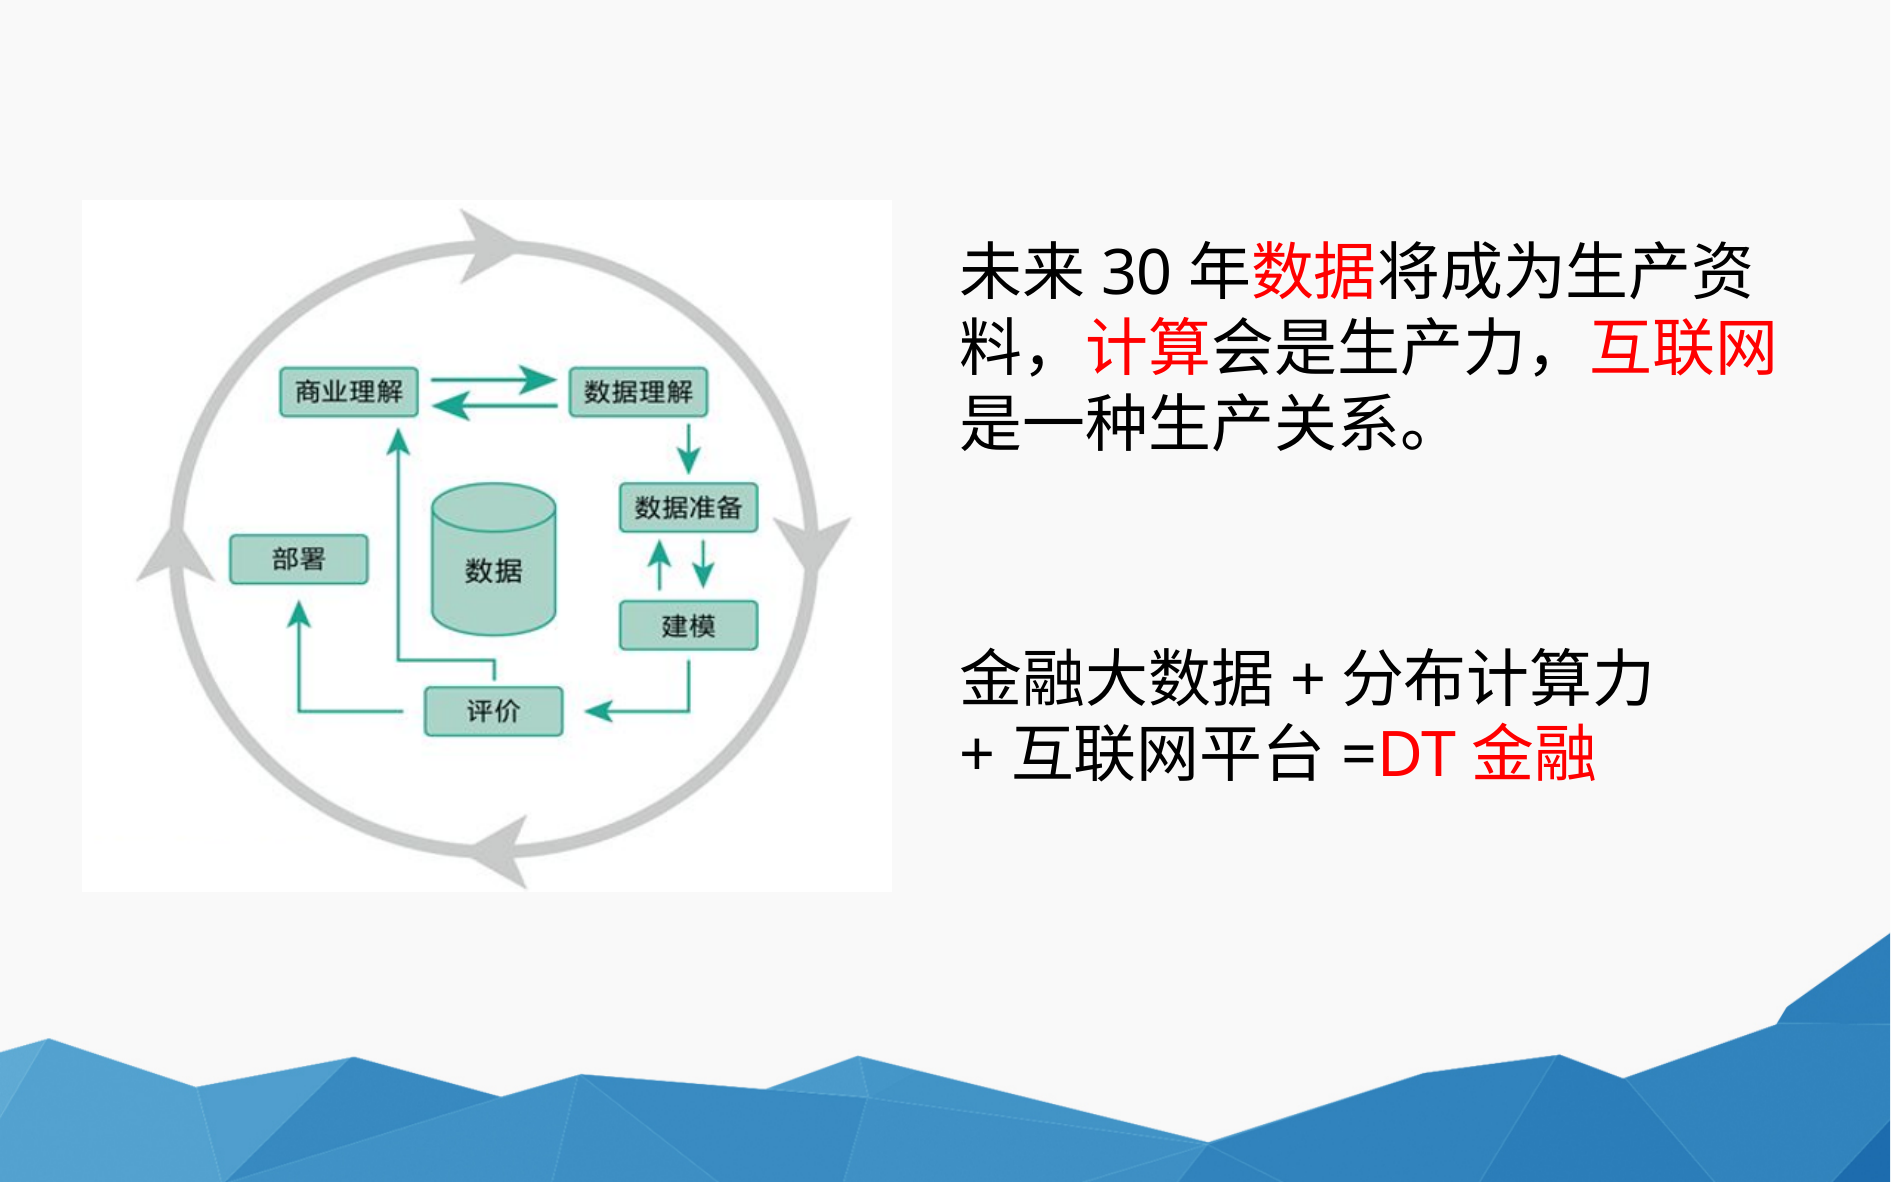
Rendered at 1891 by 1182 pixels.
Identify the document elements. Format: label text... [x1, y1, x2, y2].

picture [0, 0, 1891, 1182]
text_box 未来30年数据将成为生产资料，计算会是生产力，互联网是一种生产关系。 金融大数据+分布计算力+互联网平台=DT金融 [945, 224, 1796, 923]
